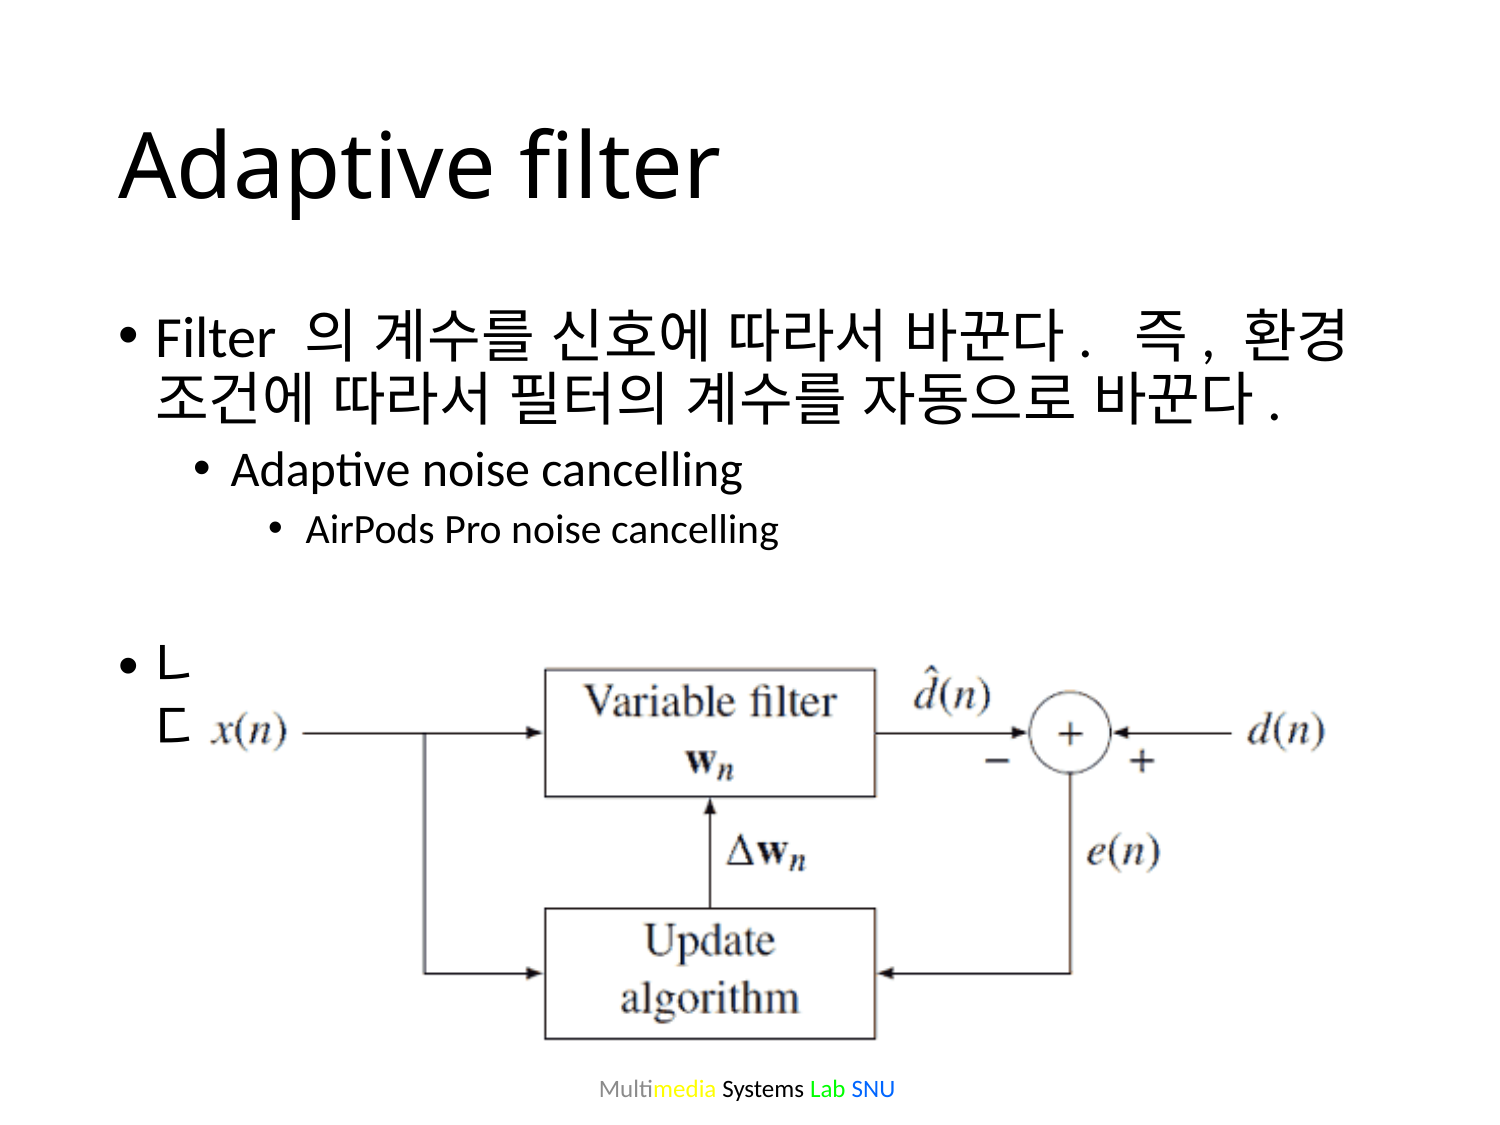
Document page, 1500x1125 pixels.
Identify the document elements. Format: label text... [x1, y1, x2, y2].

list Filter 의 계수를 신호에 따라서 바꾼다. 즉, 환경 조건에 따라서 필터의 계수를 자동으로 바꾼다. Adaptive noise cancelling AirPods Pro noise cancelling 나중에 비슷한 알고리즘을 neural network 에서 다룬다. [103, 299, 1397, 1014]
title Adaptive filter [103, 59, 1397, 278]
footer Wonyong Sung Multimedia Systems Lab SNU [496, 1075, 1004, 1103]
picture [191, 625, 1348, 1075]
